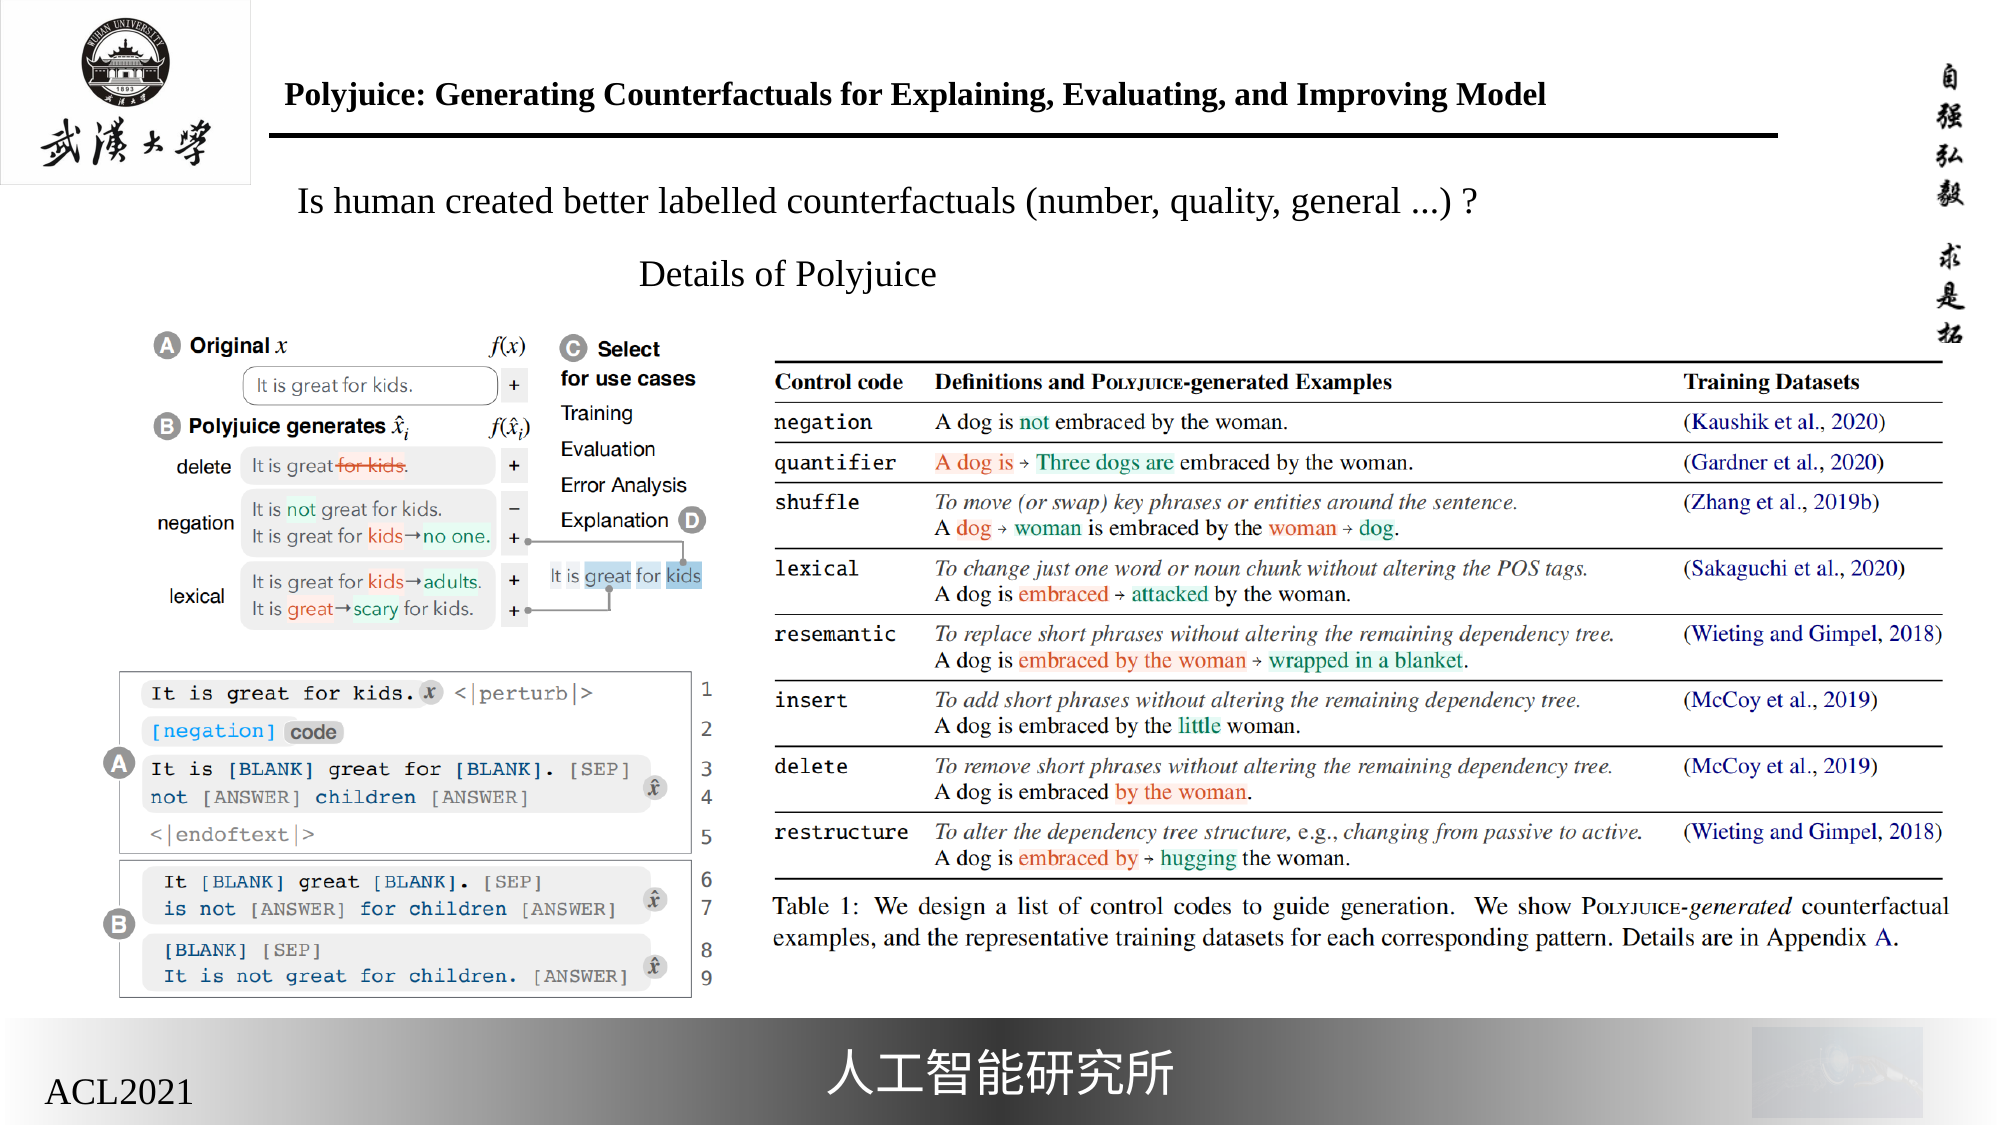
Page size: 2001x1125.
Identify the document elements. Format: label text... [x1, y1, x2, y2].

picture [753, 160, 1980, 963]
text_box Is human created better labelled counterfactuals (number, quality, general ...) ? [282, 168, 1519, 229]
picture [0, 0, 251, 185]
picture [68, 314, 739, 1010]
text_box Details of Polyjuice [624, 241, 1005, 302]
title Polyjuice: Generating Counterfactuals for Explaining, Evaluating, and Improving Model [269, 29, 1995, 160]
text_box ACL2021 [29, 1037, 326, 1120]
slide_number [1412, 1042, 1863, 1103]
